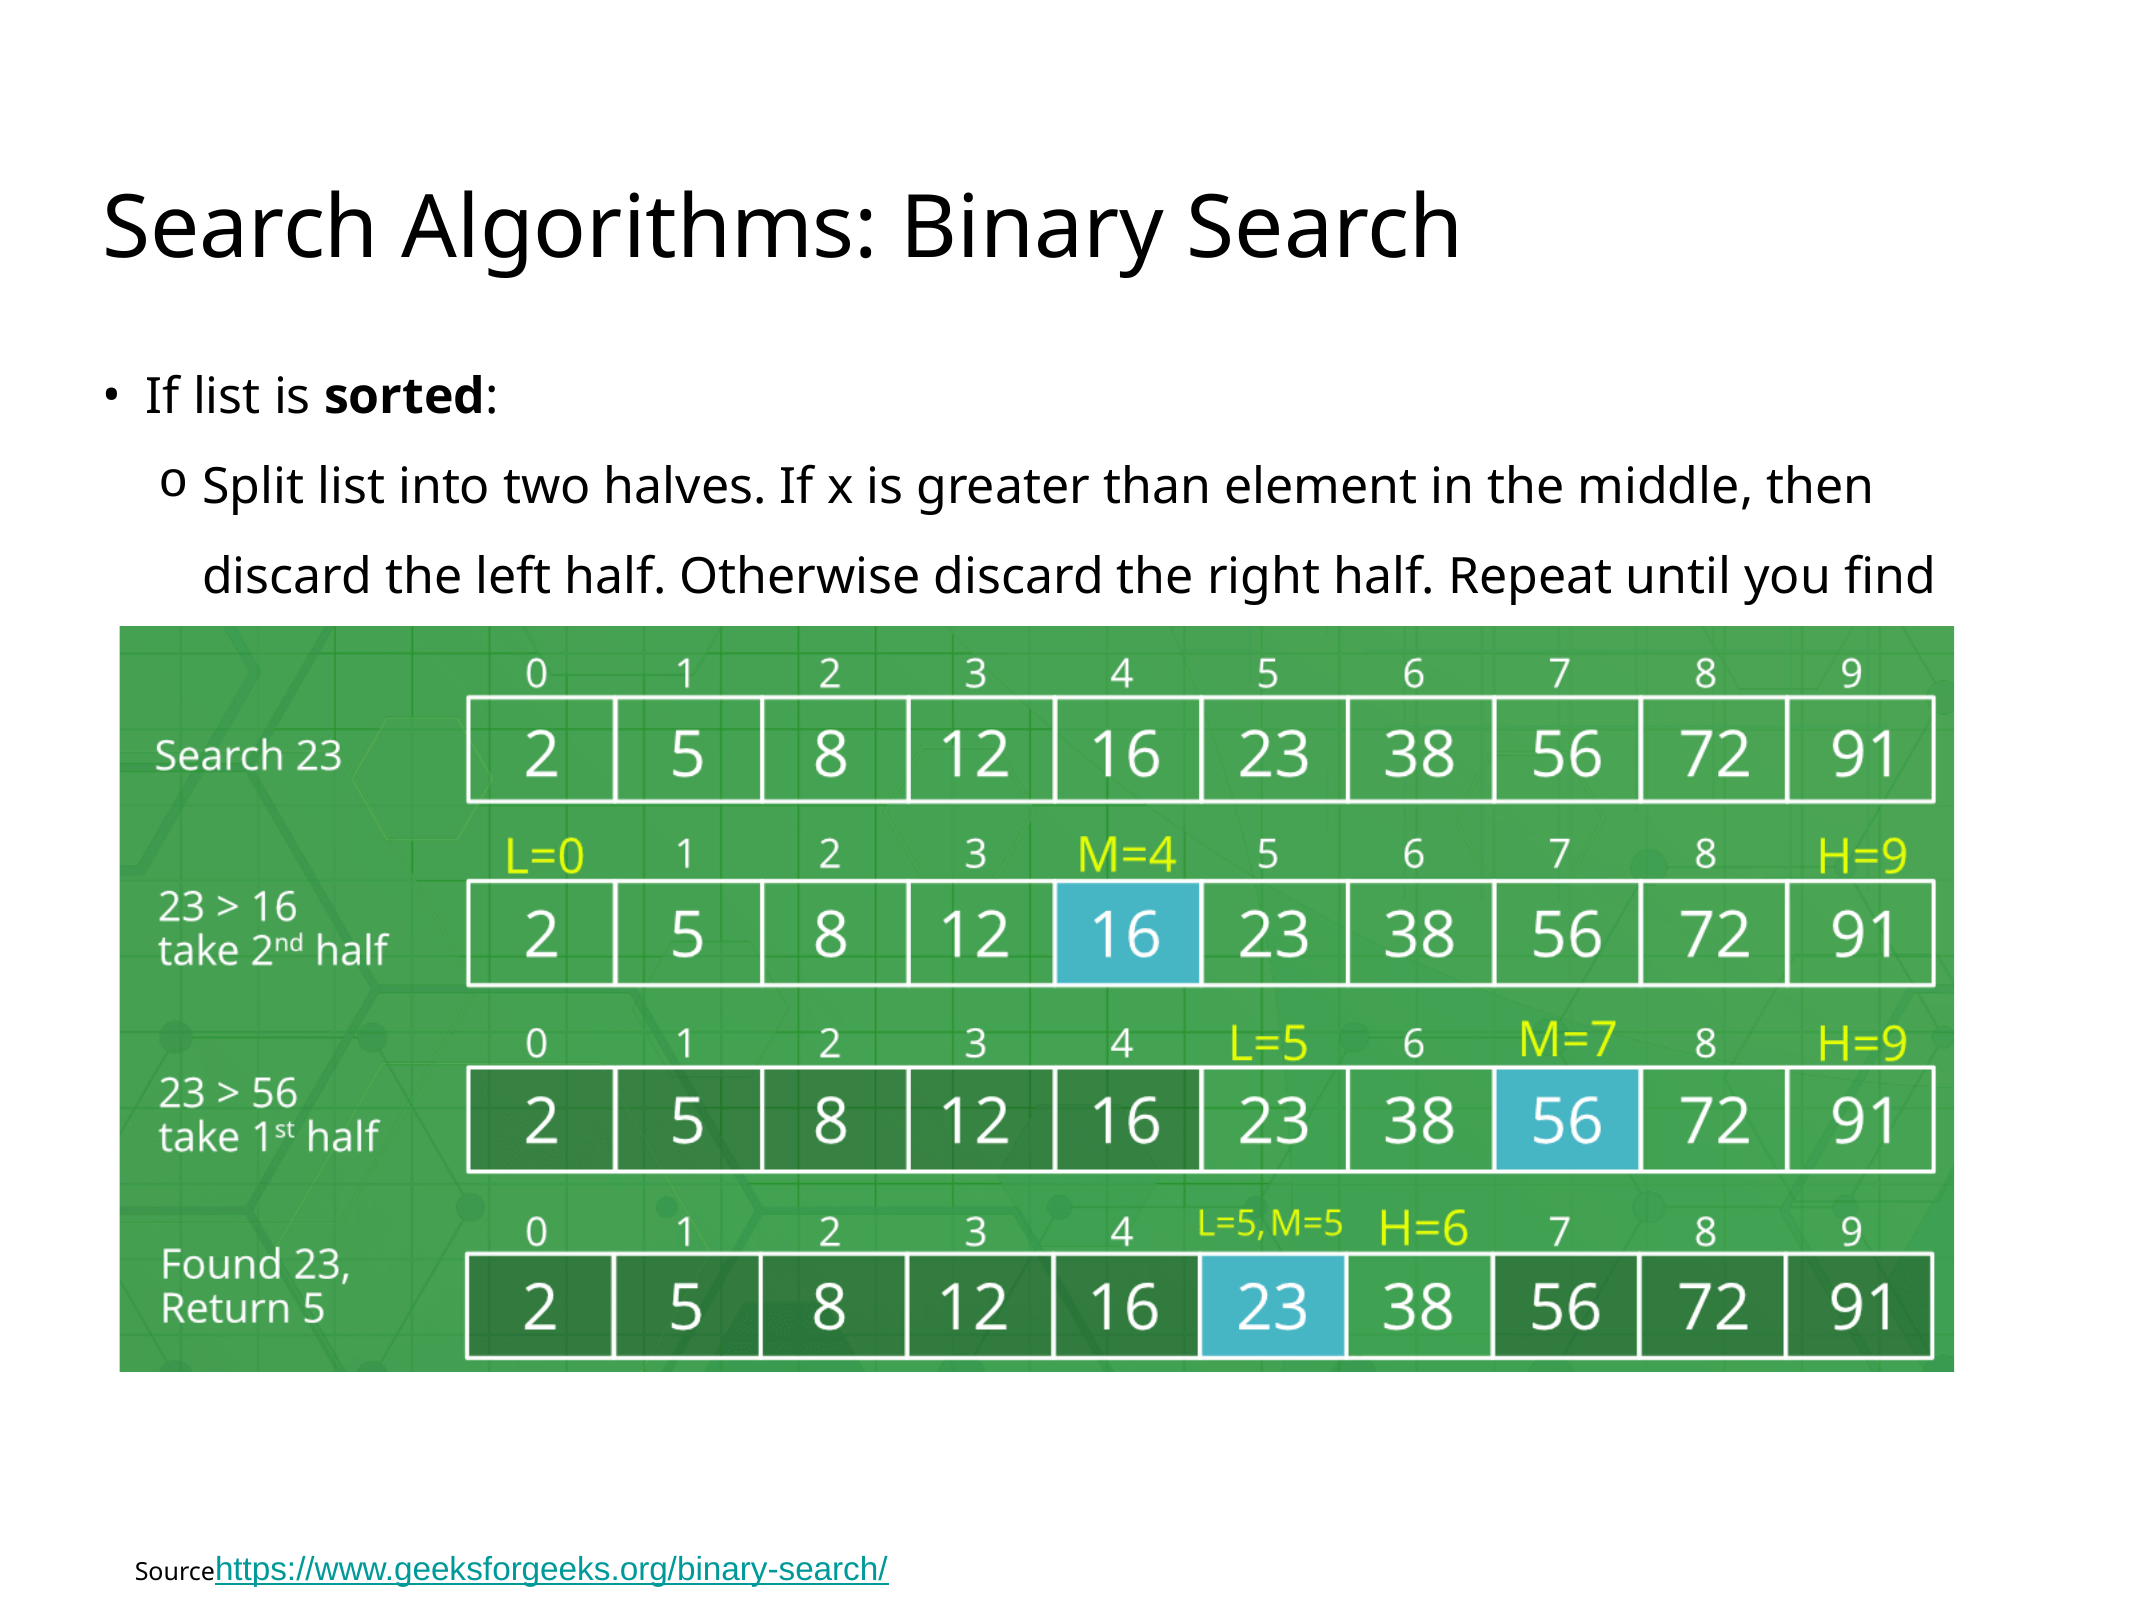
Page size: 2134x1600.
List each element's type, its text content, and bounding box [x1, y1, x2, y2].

title Search Algorithms: Binary Search [93, 0, 2040, 284]
list If list is sorted: Split list into two halves. If x is greater than element in the middle, then discard the left half. Otherwise discard the right half. Repeat until you find x. [93, 324, 1955, 1544]
text_box Sourcehttps://www.geeksforgeeks.org/binary-search/ [119, 1539, 1645, 1586]
picture [119, 626, 1955, 1372]
